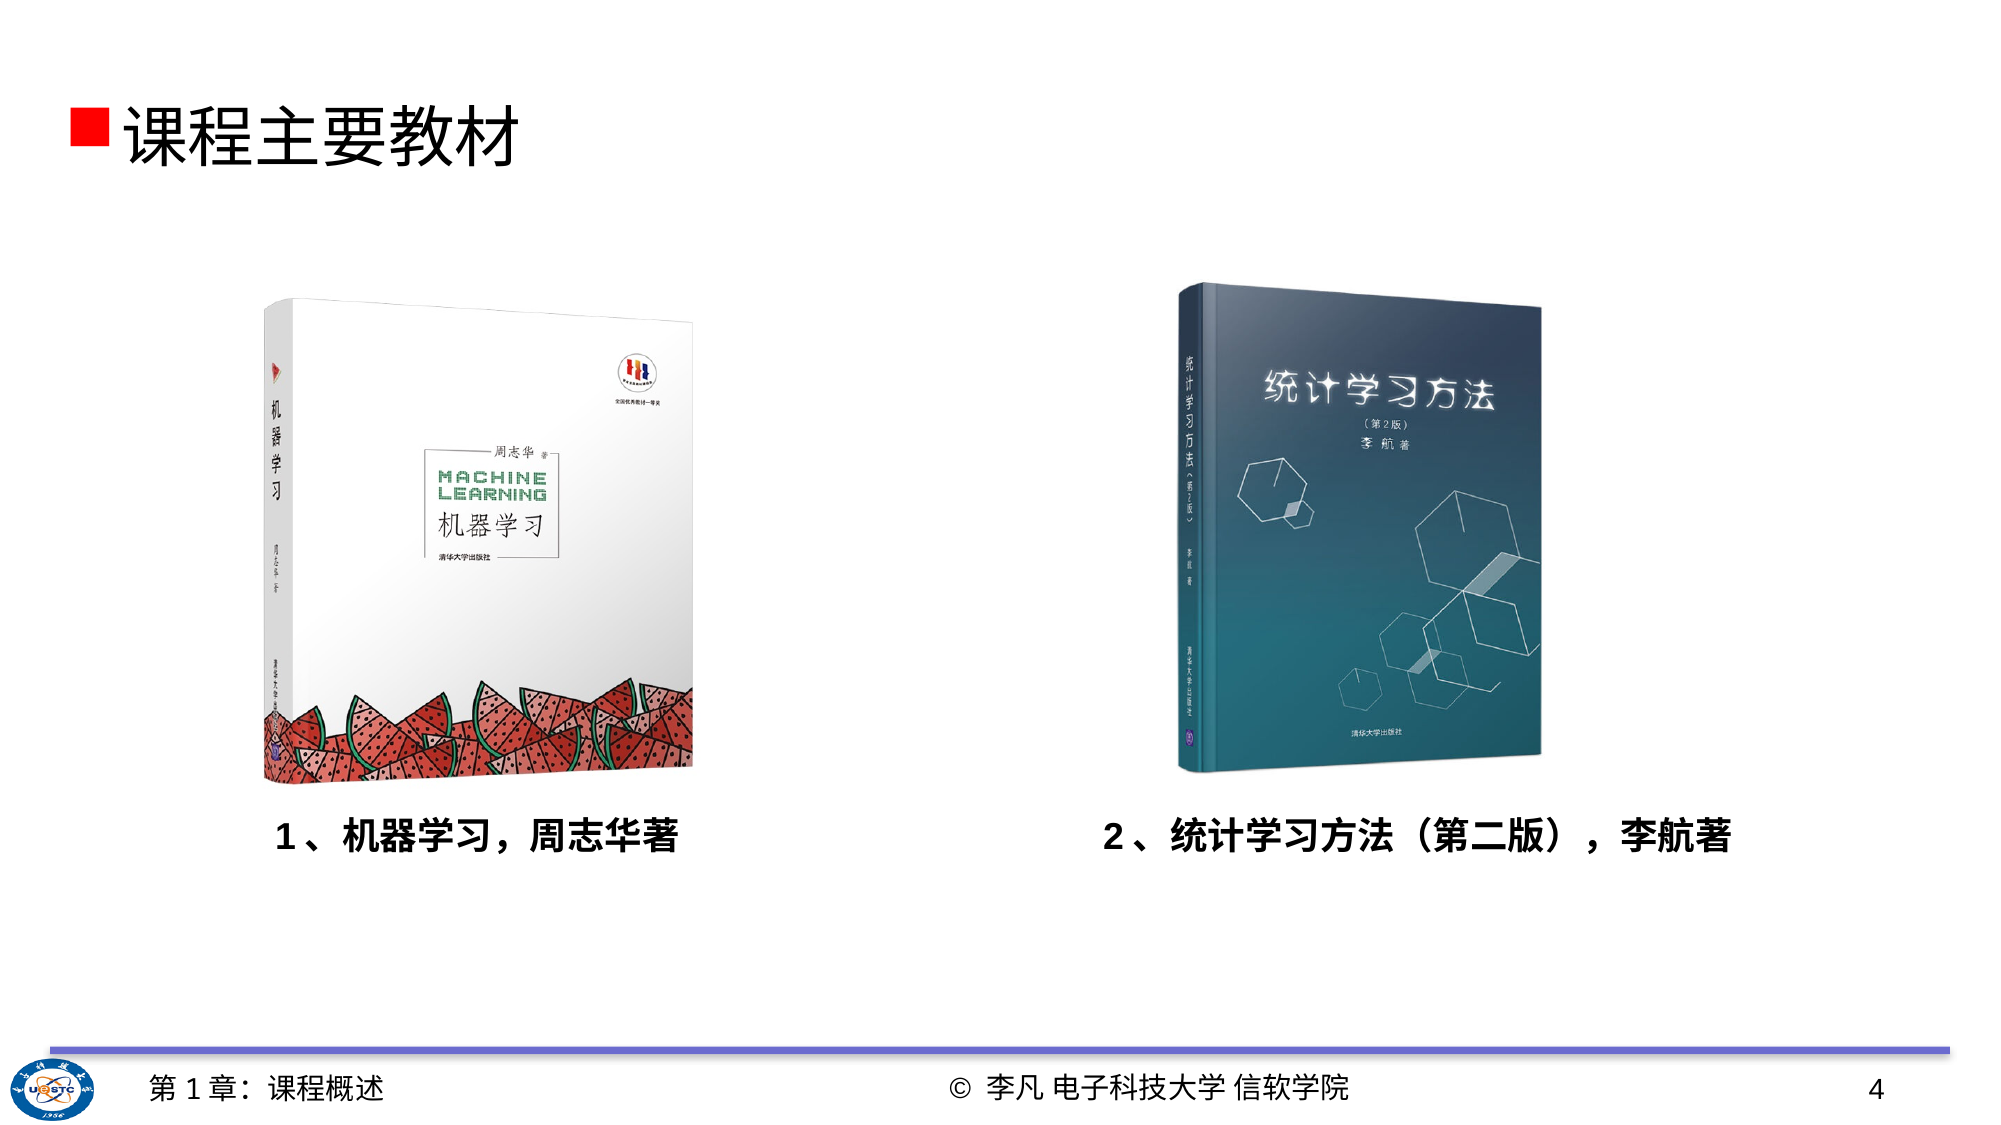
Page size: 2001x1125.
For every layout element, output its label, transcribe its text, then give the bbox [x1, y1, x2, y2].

text_box 2、统计学习方法（第二版），李航著 [1088, 805, 1748, 865]
slide_number 4 [1649, 1062, 1901, 1105]
picture [174, 262, 758, 825]
picture [1087, 262, 1610, 785]
picture [10, 1058, 94, 1121]
slide_number 第1章：课程概述 [133, 1062, 651, 1105]
footer © 李凡 电子科技大学 信软学院 [833, 1061, 1467, 1104]
text_box 1、机器学习，周志华著 [260, 833, 695, 865]
list 课程主要教材 [50, 87, 1938, 1005]
